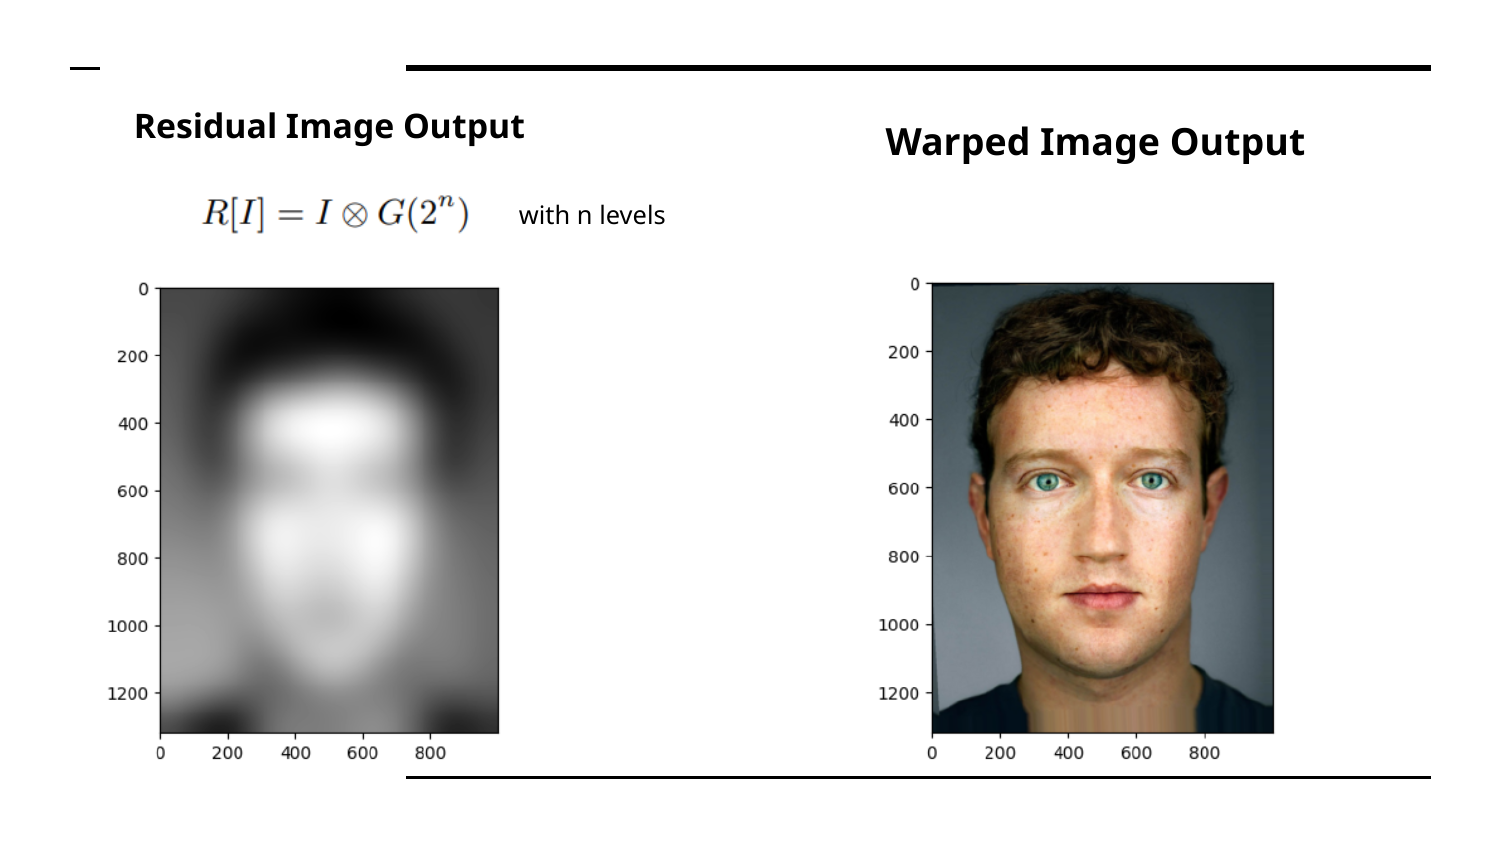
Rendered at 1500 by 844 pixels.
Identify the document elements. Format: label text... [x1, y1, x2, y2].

picture [103, 272, 505, 769]
picture [170, 174, 495, 270]
picture [876, 269, 1278, 772]
title with n levels [503, 183, 750, 238]
title Residual Image Output [118, 89, 572, 194]
title Warped Image Output [870, 102, 1344, 181]
